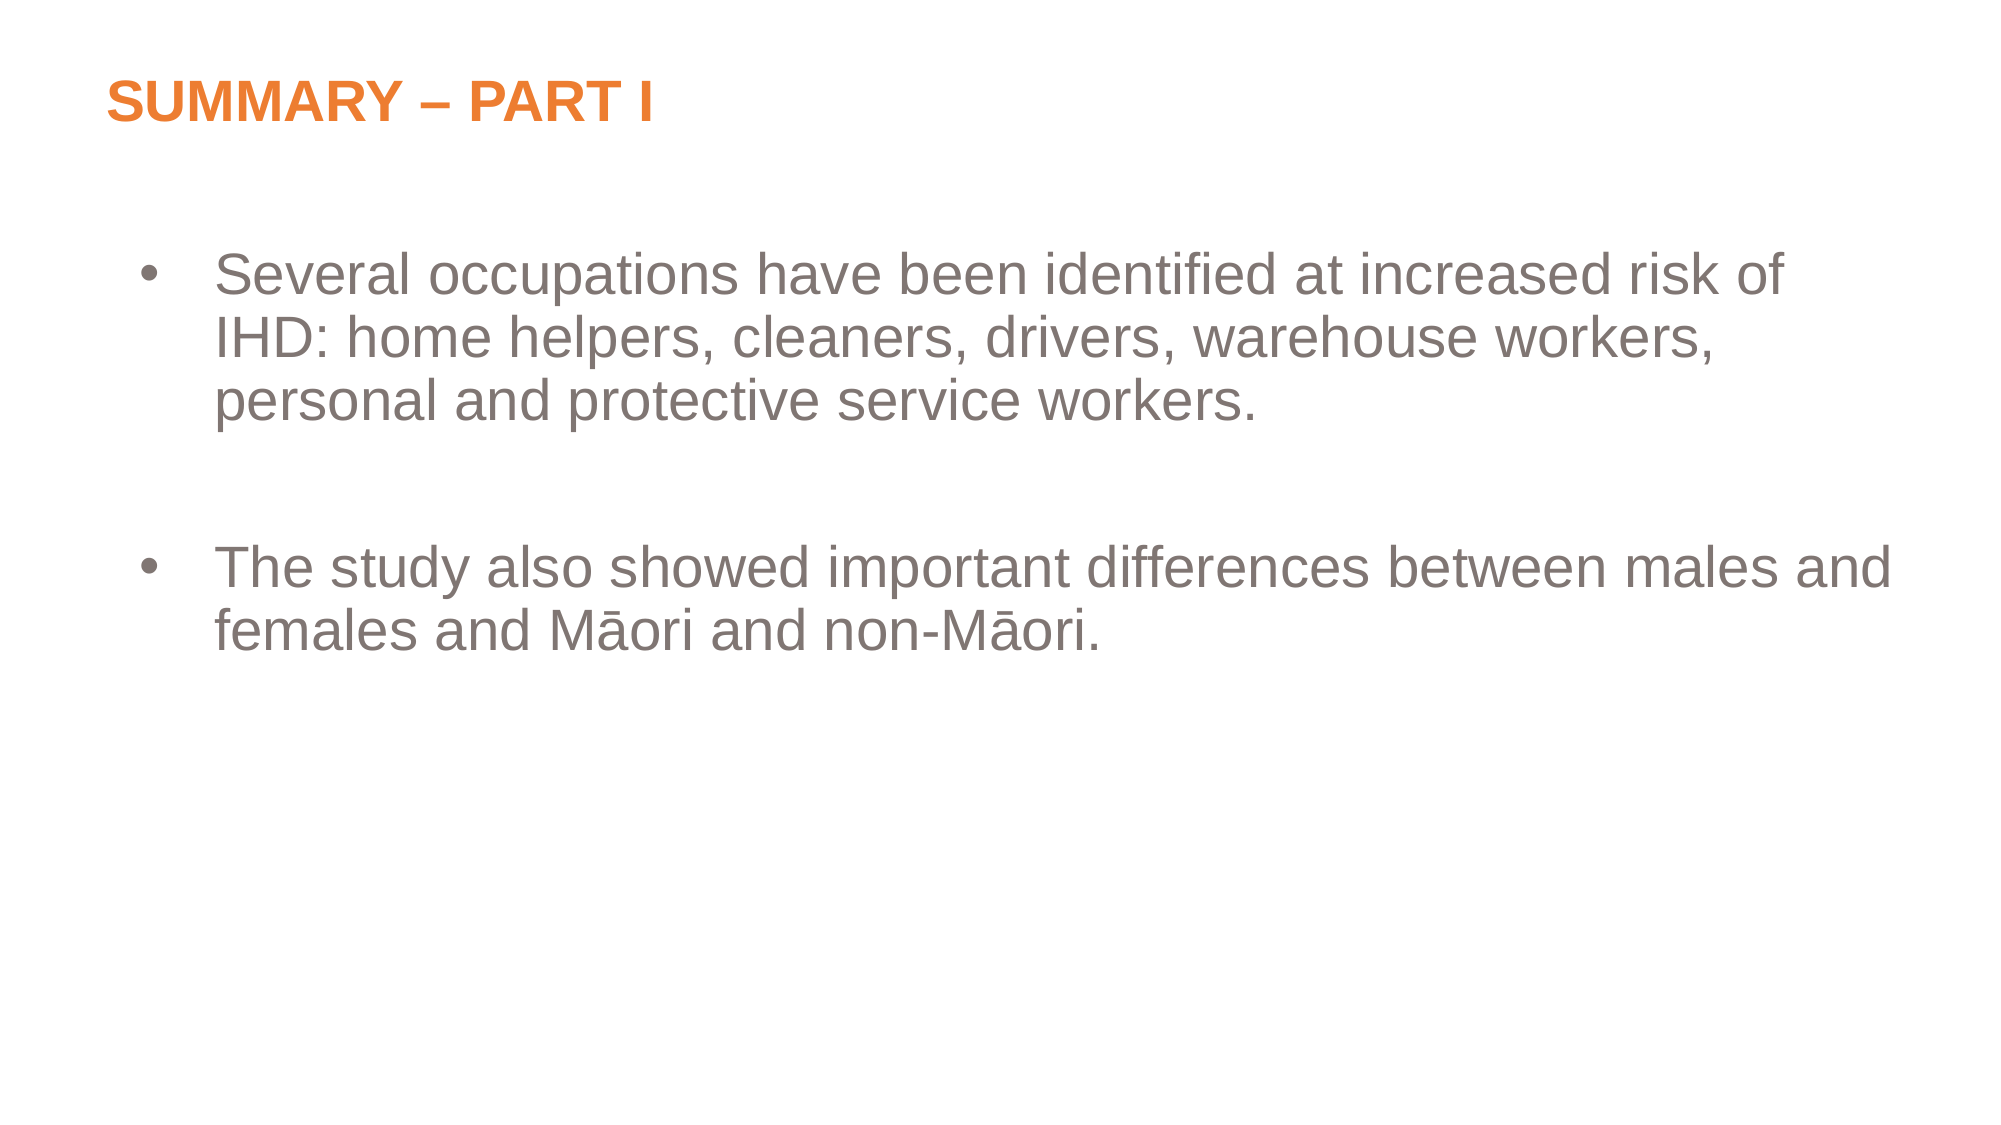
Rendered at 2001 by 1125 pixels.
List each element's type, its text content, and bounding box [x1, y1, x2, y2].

text_box Several occupations have been identified at increased risk of IHD: home helpers, cleaners, drivers, warehouse workers, personal and protective service workers. The study also showed important differences between males and females and Māori and non-Māori. [124, 236, 1915, 855]
title Summary – PART I [91, 43, 1814, 162]
list [99, 211, 1890, 830]
